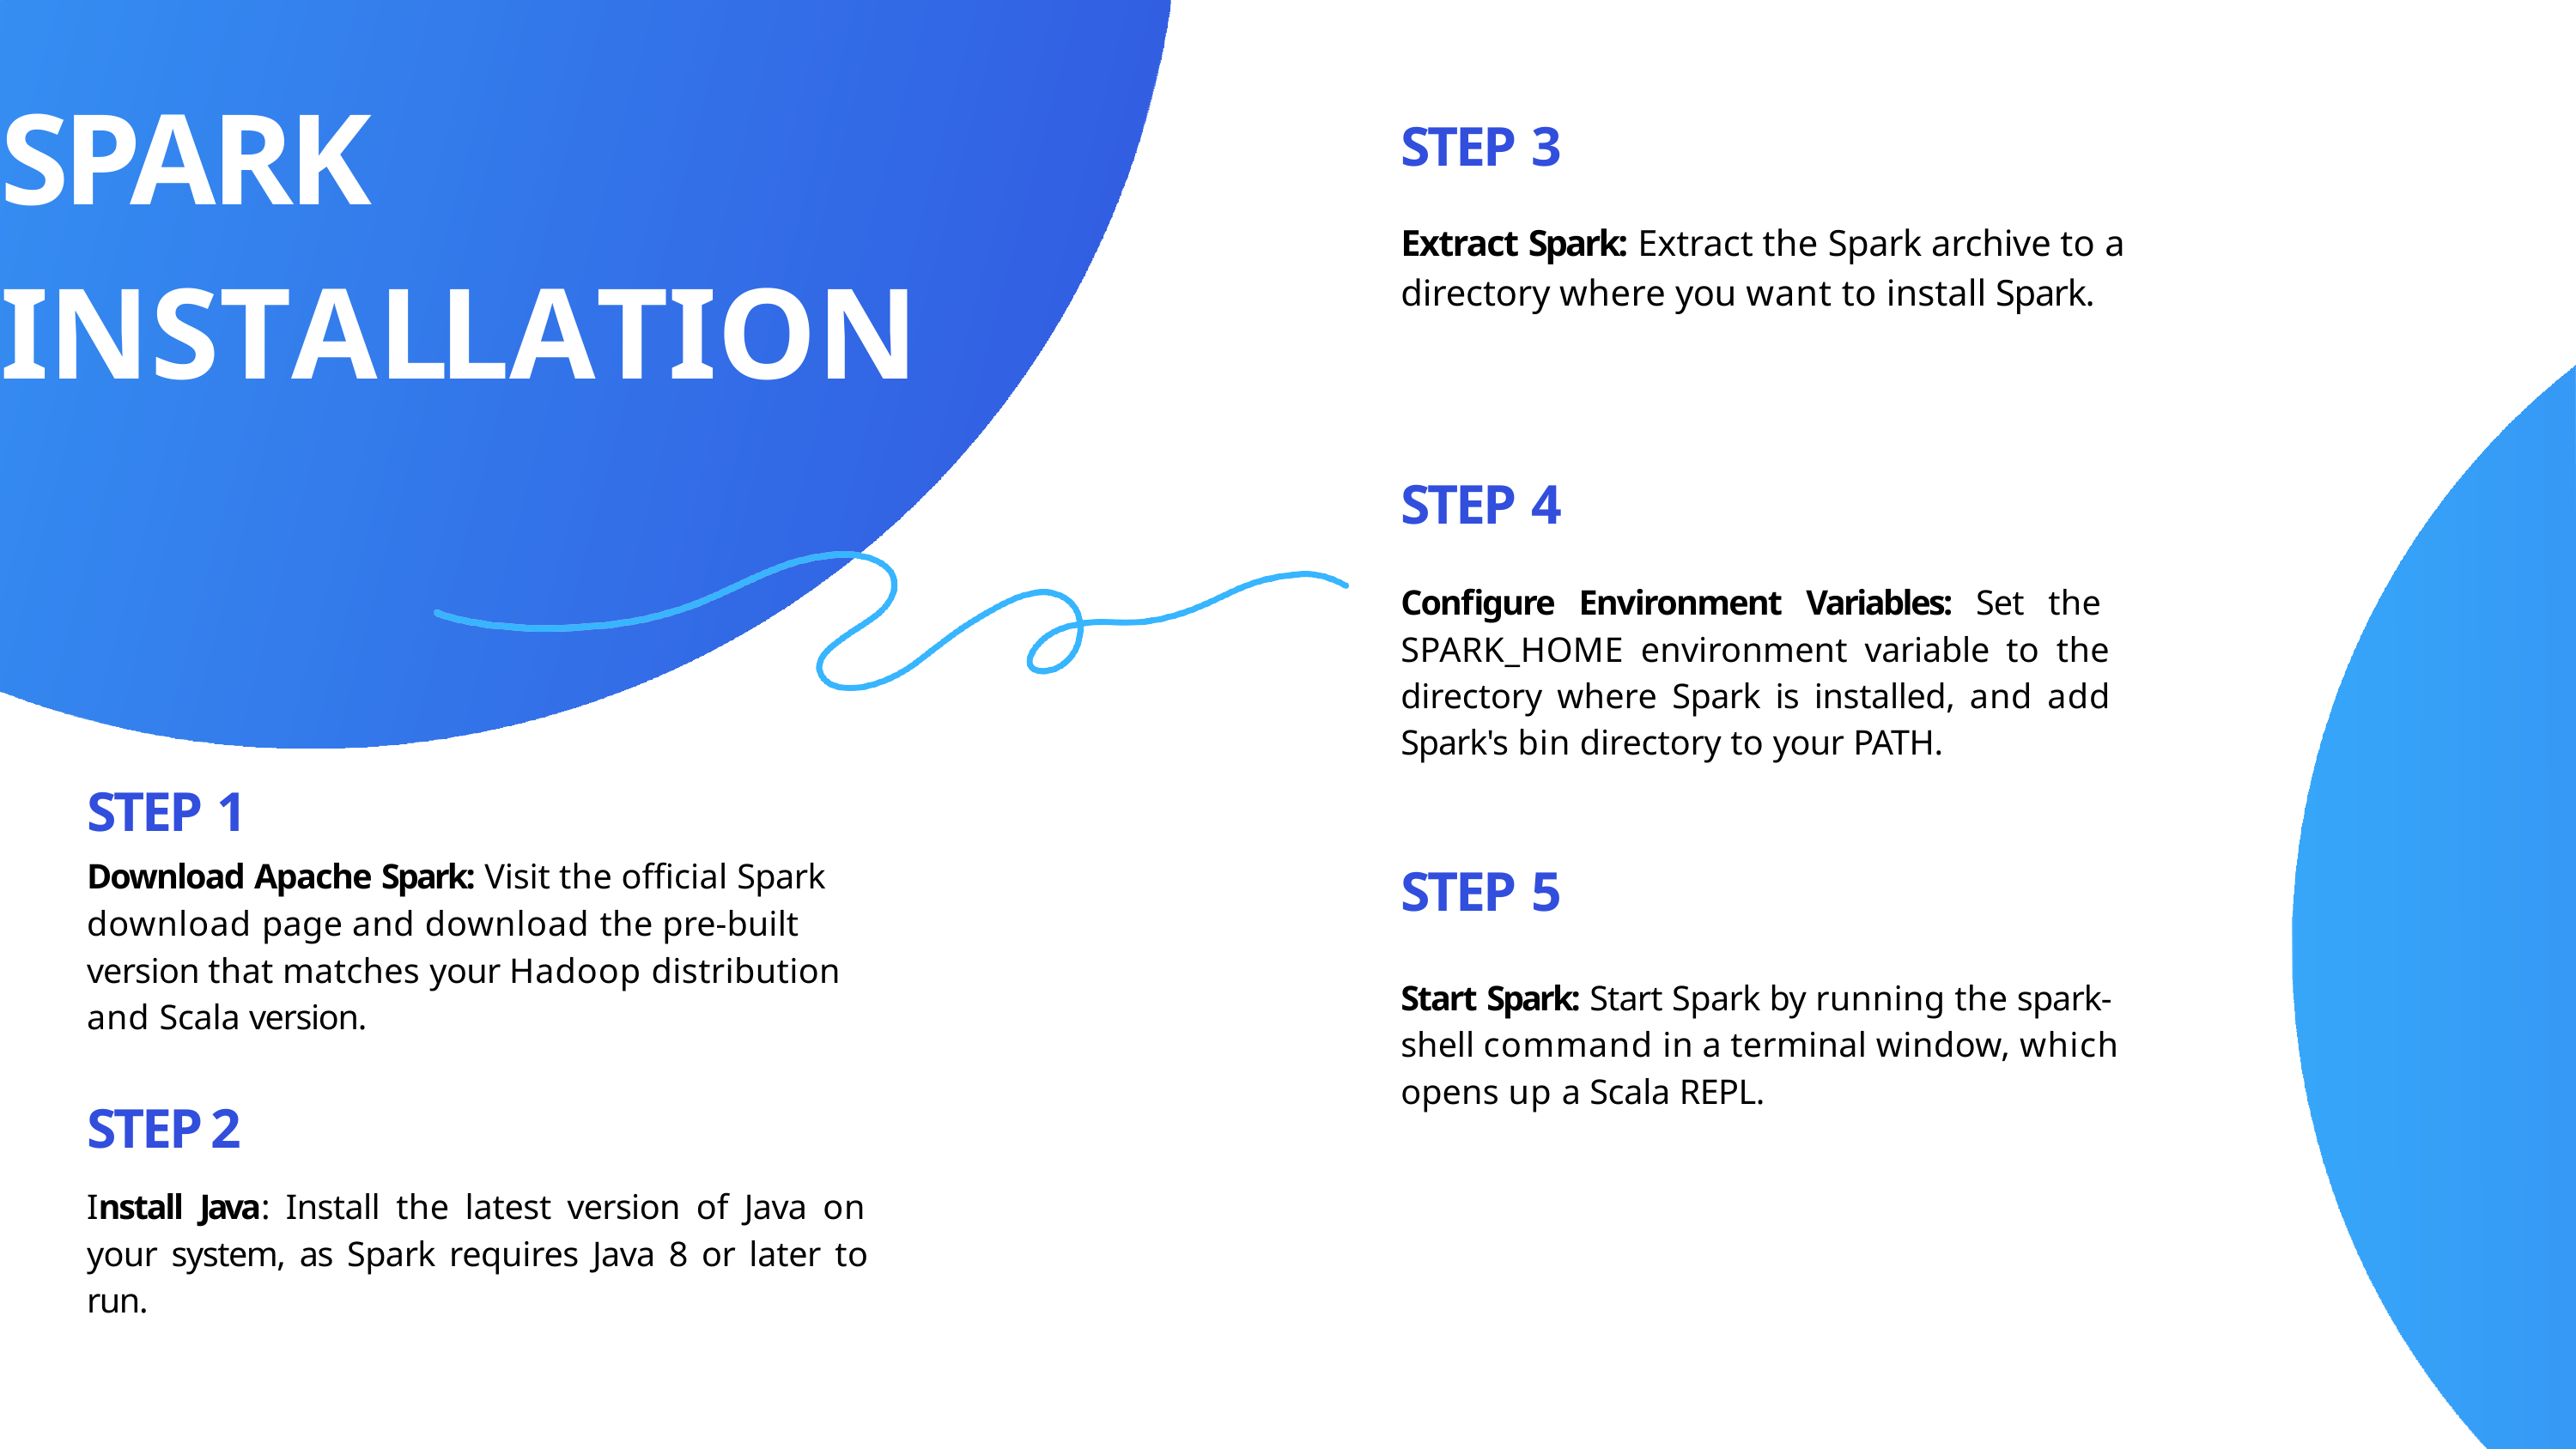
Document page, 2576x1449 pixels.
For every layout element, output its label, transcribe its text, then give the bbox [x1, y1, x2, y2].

text_box [2292, 365, 2576, 1449]
text_box STEP 3 Extract Spark: Extract the Spark archive to a directory where you want to install Spark. [1399, 111, 2193, 313]
text_box [0, 0, 1171, 749]
text_box Start Spark: Start Spark by running the spark- shell command in a terminal window, which opens up a Scala REPL. [1399, 968, 2177, 1112]
text_box STEP 5 [1399, 855, 1588, 922]
text_box STEP 4 Configure Environment Variables: Set the SPARK_HOME environment variable to the directory where Spark is installed, and add Spark's bin directory to your PATH. [1399, 469, 2128, 762]
text_box [434, 551, 1349, 691]
title SPARK INSTALLATION [0, 53, 946, 404]
text_box STEP 2 Install Java: Install the latest version of Java on your system, as Spark requires Java 8 or later to run. [84, 1092, 884, 1320]
text_box STEP 1 Download Apache Spark: Visit the official Spark download page and download the pre-built version that matches your Hadoop distribution and Scala version. [84, 755, 900, 1037]
